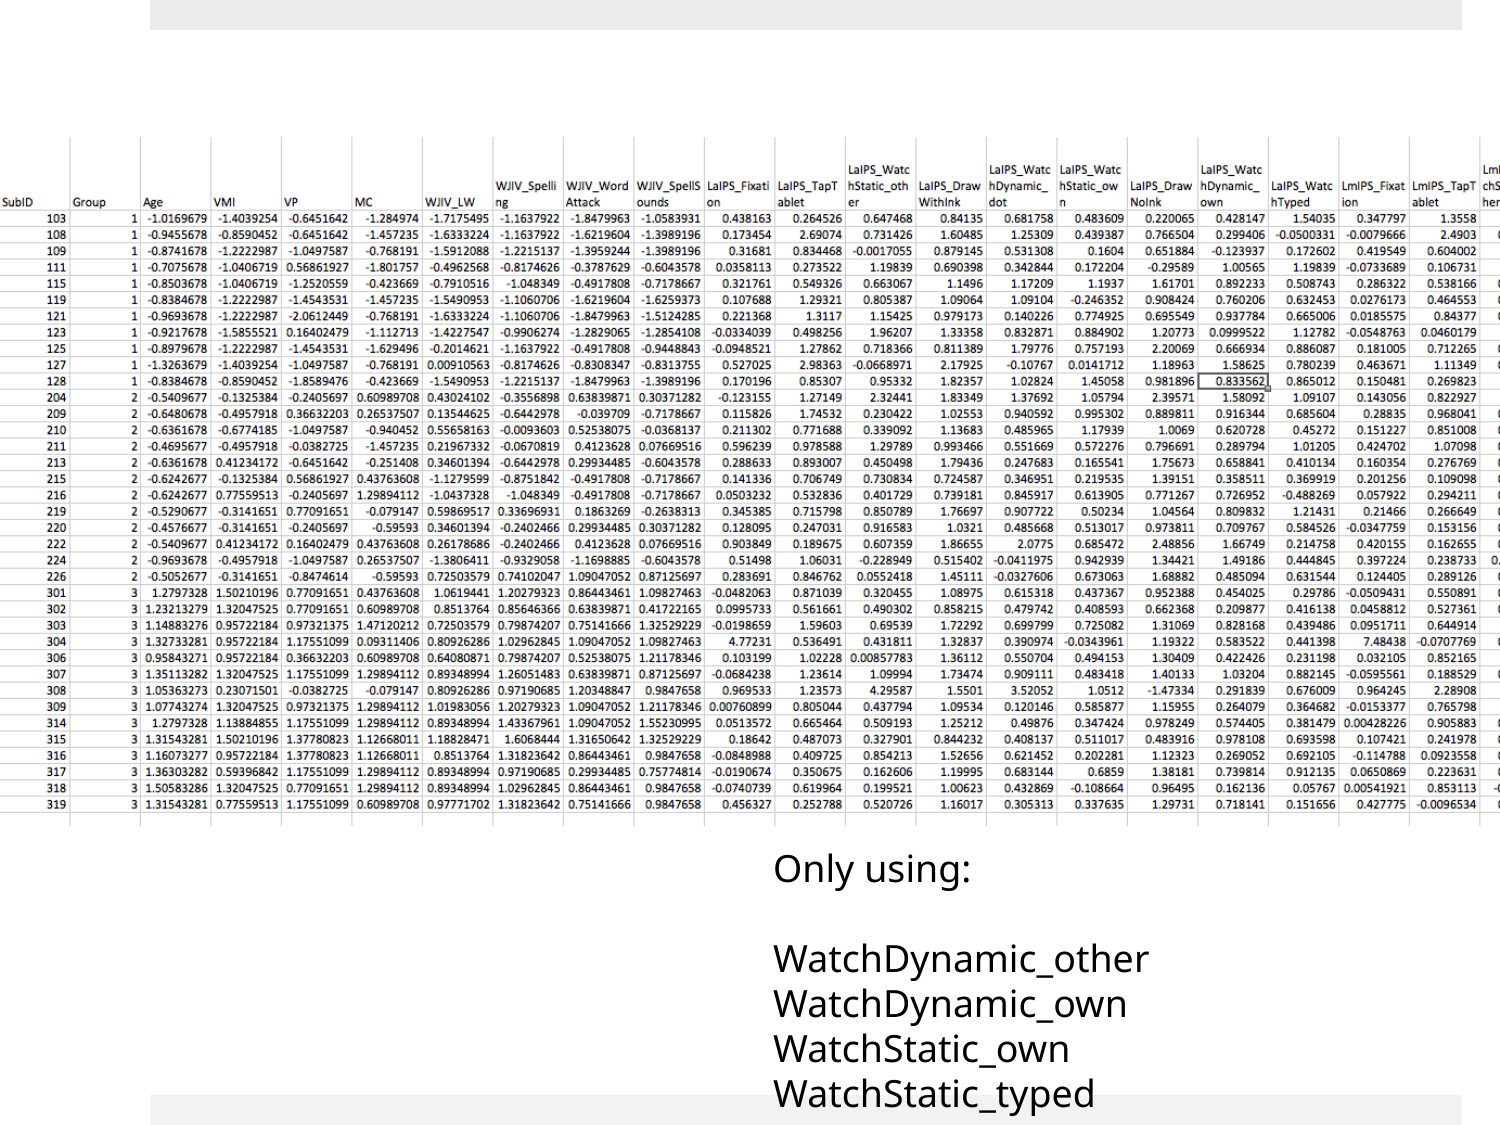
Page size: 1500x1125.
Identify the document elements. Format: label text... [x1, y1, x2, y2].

text_box Only using: WatchDynamic_other WatchDynamic_own WatchStatic_own WatchStatic_typed [758, 837, 1165, 1122]
picture [0, 136, 1500, 827]
